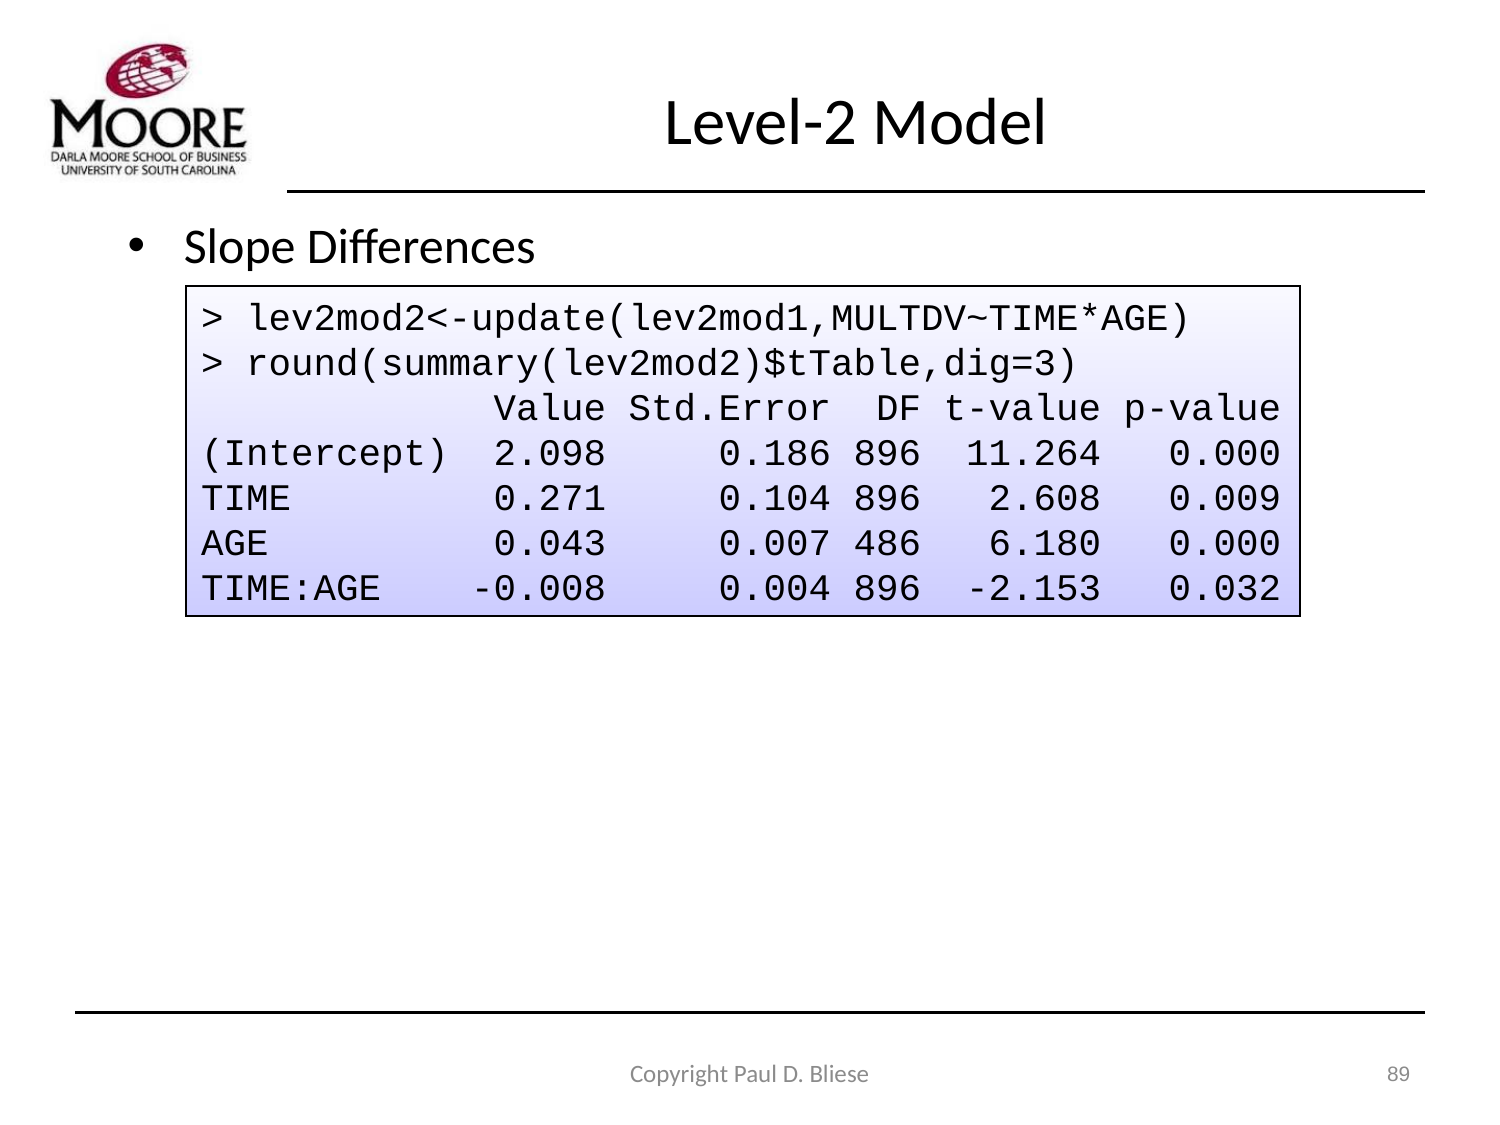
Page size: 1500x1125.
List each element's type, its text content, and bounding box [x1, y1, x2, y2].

list Slope Differences [112, 212, 1438, 988]
title Level-2 Model [287, 45, 1425, 192]
picture [35, 24, 262, 191]
slide_number 89 [1074, 1042, 1425, 1103]
text_box > lev2mod2<-update(lev2mod1,MULTDV~TIME*AGE) > round(summary(lev2mod2)$tTable,dig=3) Value Std.Error DF t-value p-value (Intercept) 2.098 0.186 896 11.264 0.000 TIME 0.271 0.104 896 2.608 0.009 AGE 0.043 0.007 486 6.180 0.000 TIME:AGE -0.008 0.004 896 -2.153 0.032 [186, 285, 1300, 616]
footer Copyright Paul D. Bliese [512, 1042, 988, 1103]
